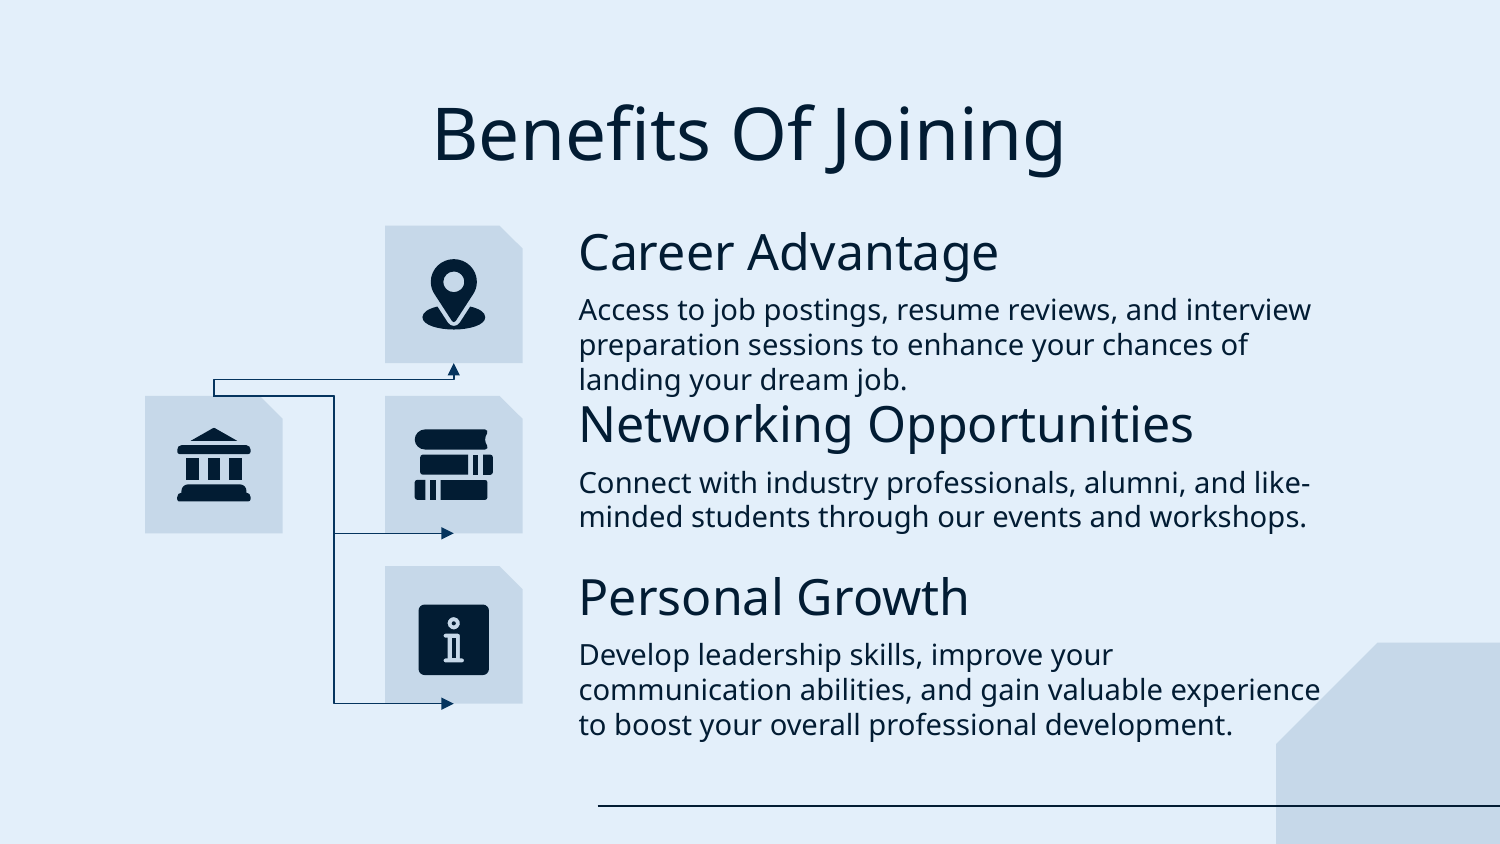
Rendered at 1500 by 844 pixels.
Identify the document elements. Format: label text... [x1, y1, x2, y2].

text_box [145, 395, 277, 534]
text_box [385, 566, 523, 704]
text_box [422, 258, 486, 330]
text_box Career Advantage [563, 233, 1344, 295]
text_box Access to job postings, resume reviews, and interview preparation sessions to enhance your chances of landing your dream job. [563, 295, 1344, 356]
text_box Personal Growth [563, 578, 1344, 641]
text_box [282, 464, 386, 636]
text_box [390, 395, 523, 534]
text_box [282, 294, 386, 463]
text_box Networking Opportunities [563, 405, 1344, 468]
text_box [176, 427, 251, 502]
title Benefits Of Joining [118, 72, 1382, 167]
text_box [385, 225, 523, 364]
text_box Develop leadership skills, improve your communication abilities, and gain valuable experience to boost your overall professional development. [563, 641, 1344, 702]
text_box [414, 429, 494, 501]
text_box Connect with industry professionals, alumni, and like-minded students through our events and workshops. [563, 468, 1344, 529]
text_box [418, 604, 490, 676]
